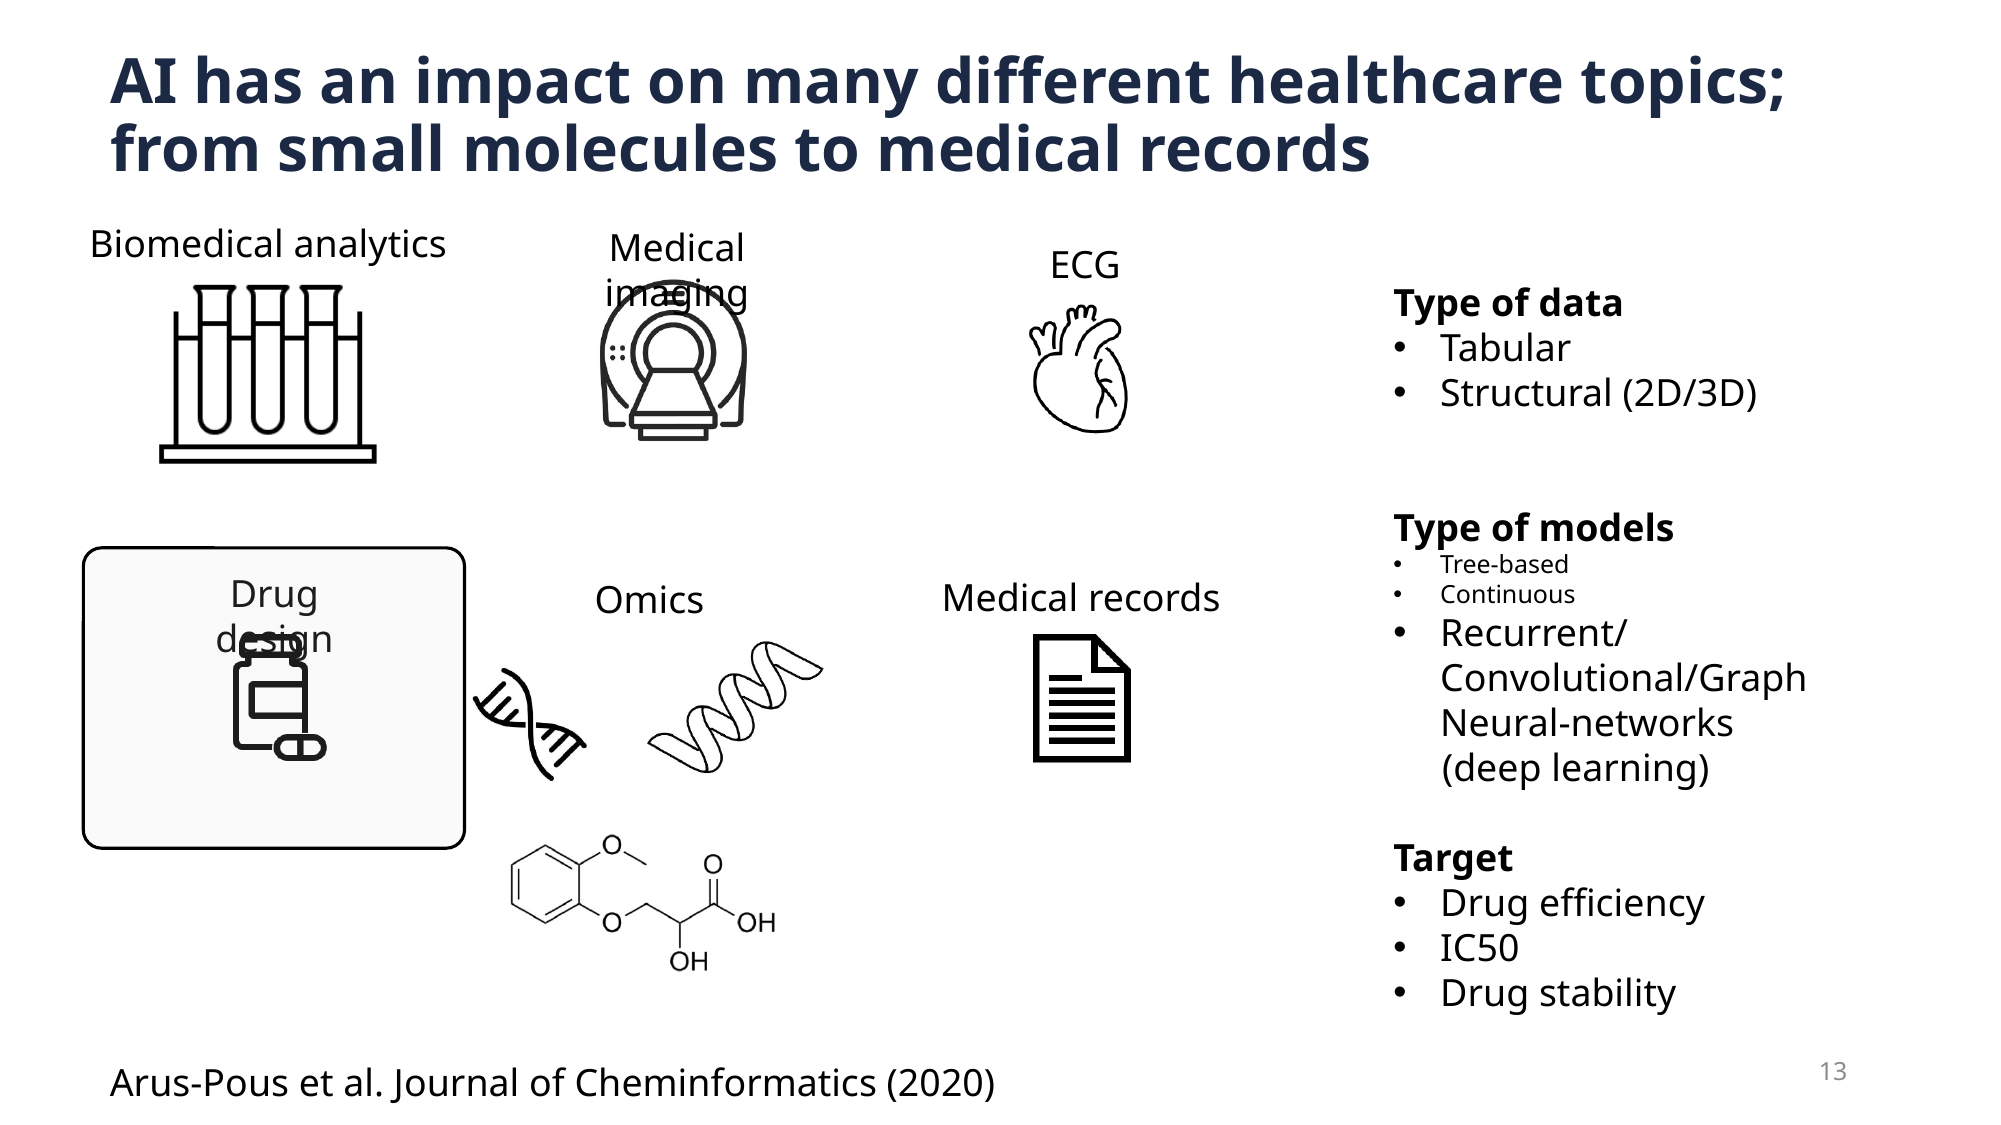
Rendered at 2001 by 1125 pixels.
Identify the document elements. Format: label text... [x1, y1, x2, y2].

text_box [414, 568, 844, 1065]
text_box Type of data Tabular Structural (2D/3D) Type of models Tree-based Continuous Recurrent/Convolutional/Graph Neural-networks (deep learning) Target Drug efficiency IC50 Drug stability [1378, 271, 1896, 1022]
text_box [924, 566, 1238, 774]
text_box AI has an impact on many different healthcare topics; from small molecules to medical records [94, 42, 1863, 260]
text_box Arus-Pous et al. Journal of Cheminformatics (2020) [94, 1052, 1710, 1112]
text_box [516, 216, 838, 482]
text_box [82, 546, 466, 850]
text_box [924, 233, 1246, 444]
slide_number 13 [1681, 1042, 1863, 1103]
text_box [152, 562, 396, 774]
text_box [74, 212, 463, 488]
